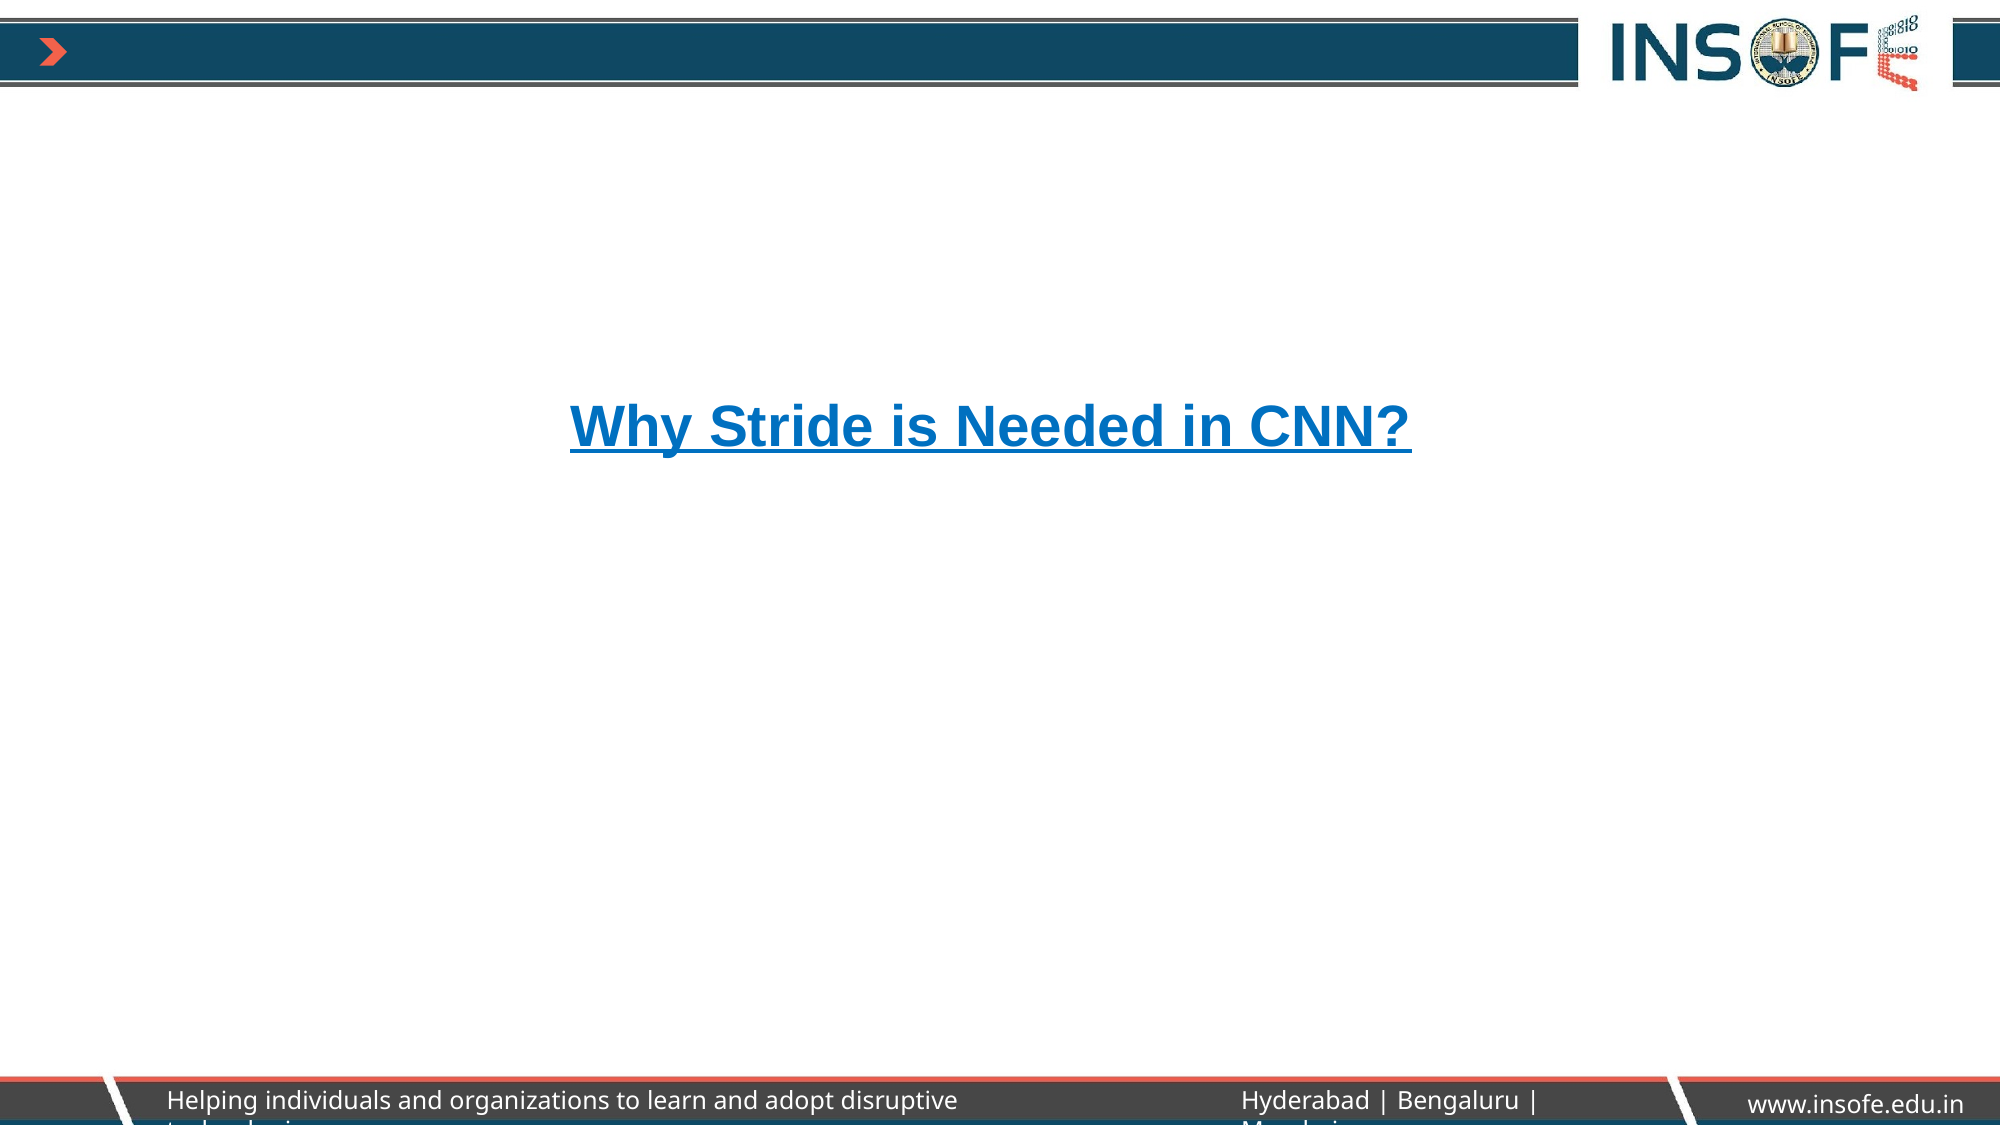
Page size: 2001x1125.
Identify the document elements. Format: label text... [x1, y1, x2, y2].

picture [0, 0, 2000, 1125]
text_box Why Stride is Needed in CNN? [71, 145, 1911, 556]
